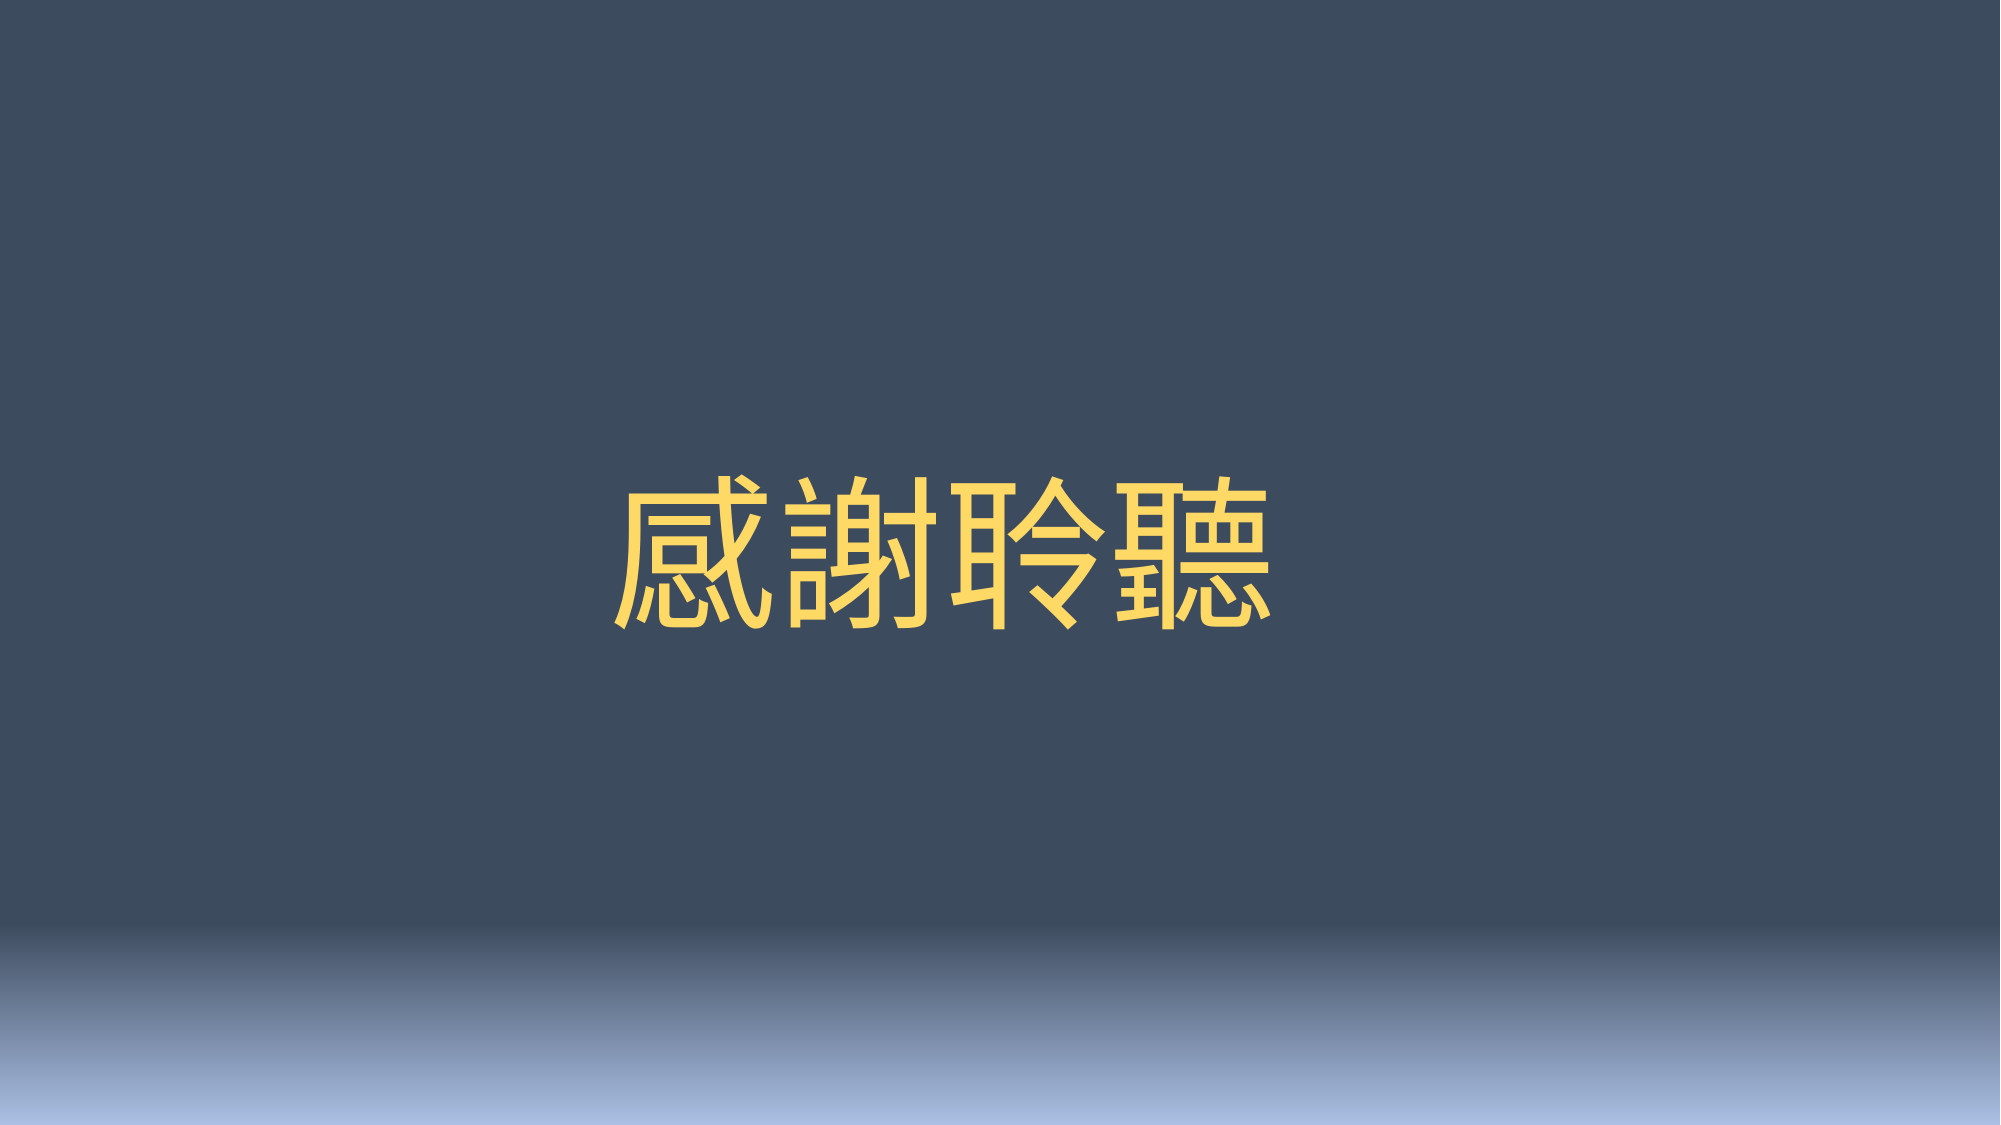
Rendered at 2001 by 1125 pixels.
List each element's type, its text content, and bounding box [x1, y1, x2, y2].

title 感謝聆聽 [595, 453, 1405, 672]
